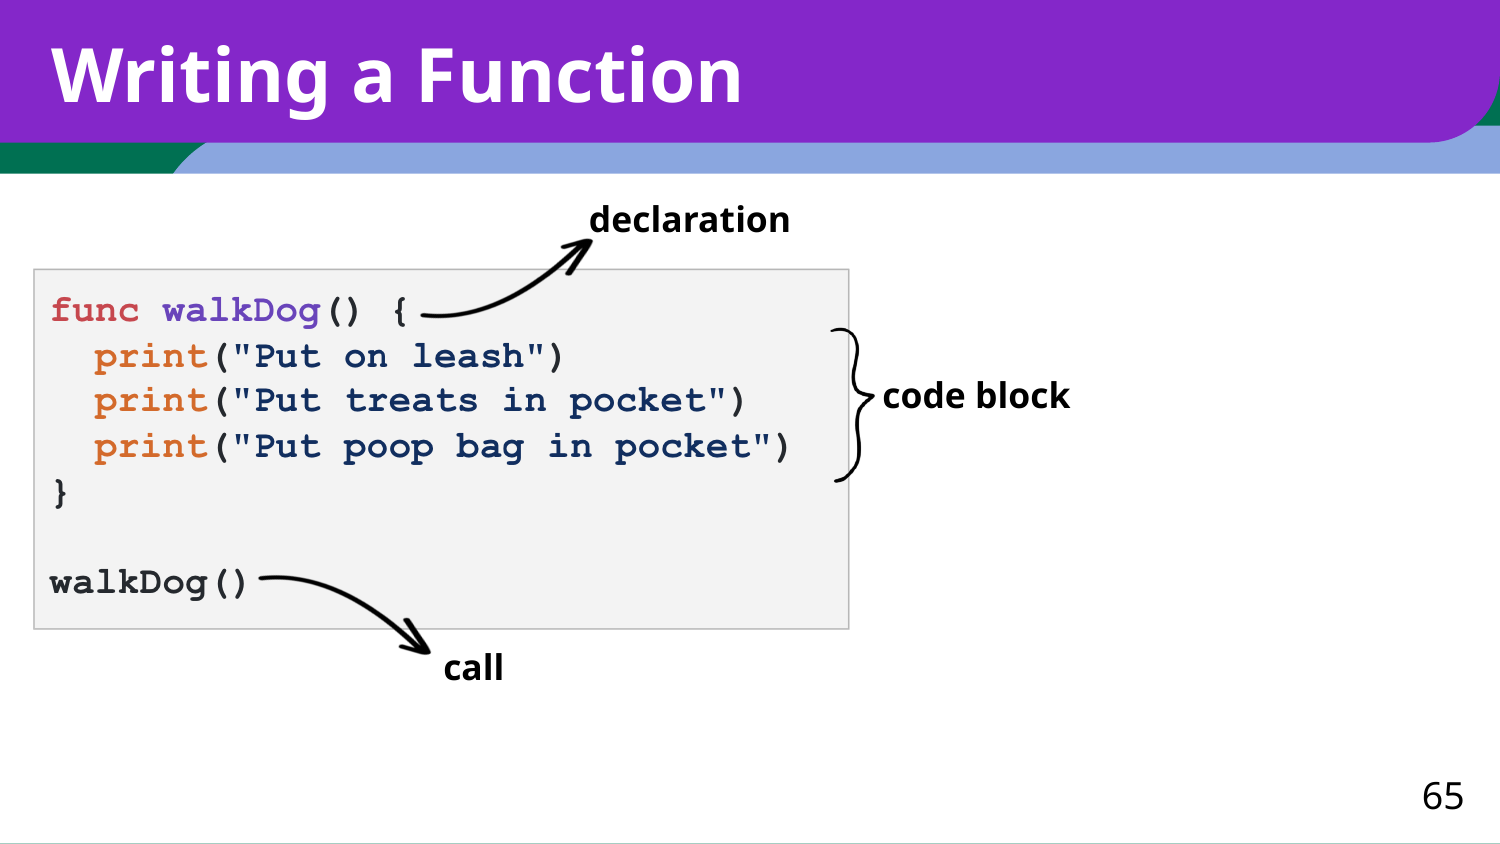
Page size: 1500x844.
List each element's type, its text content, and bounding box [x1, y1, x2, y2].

text_box code block [910, 358, 1087, 425]
text_box call [431, 660, 537, 697]
picture [16, 168, 906, 725]
title Writing a Function [36, 11, 1307, 134]
text_box declaration [571, 181, 810, 244]
